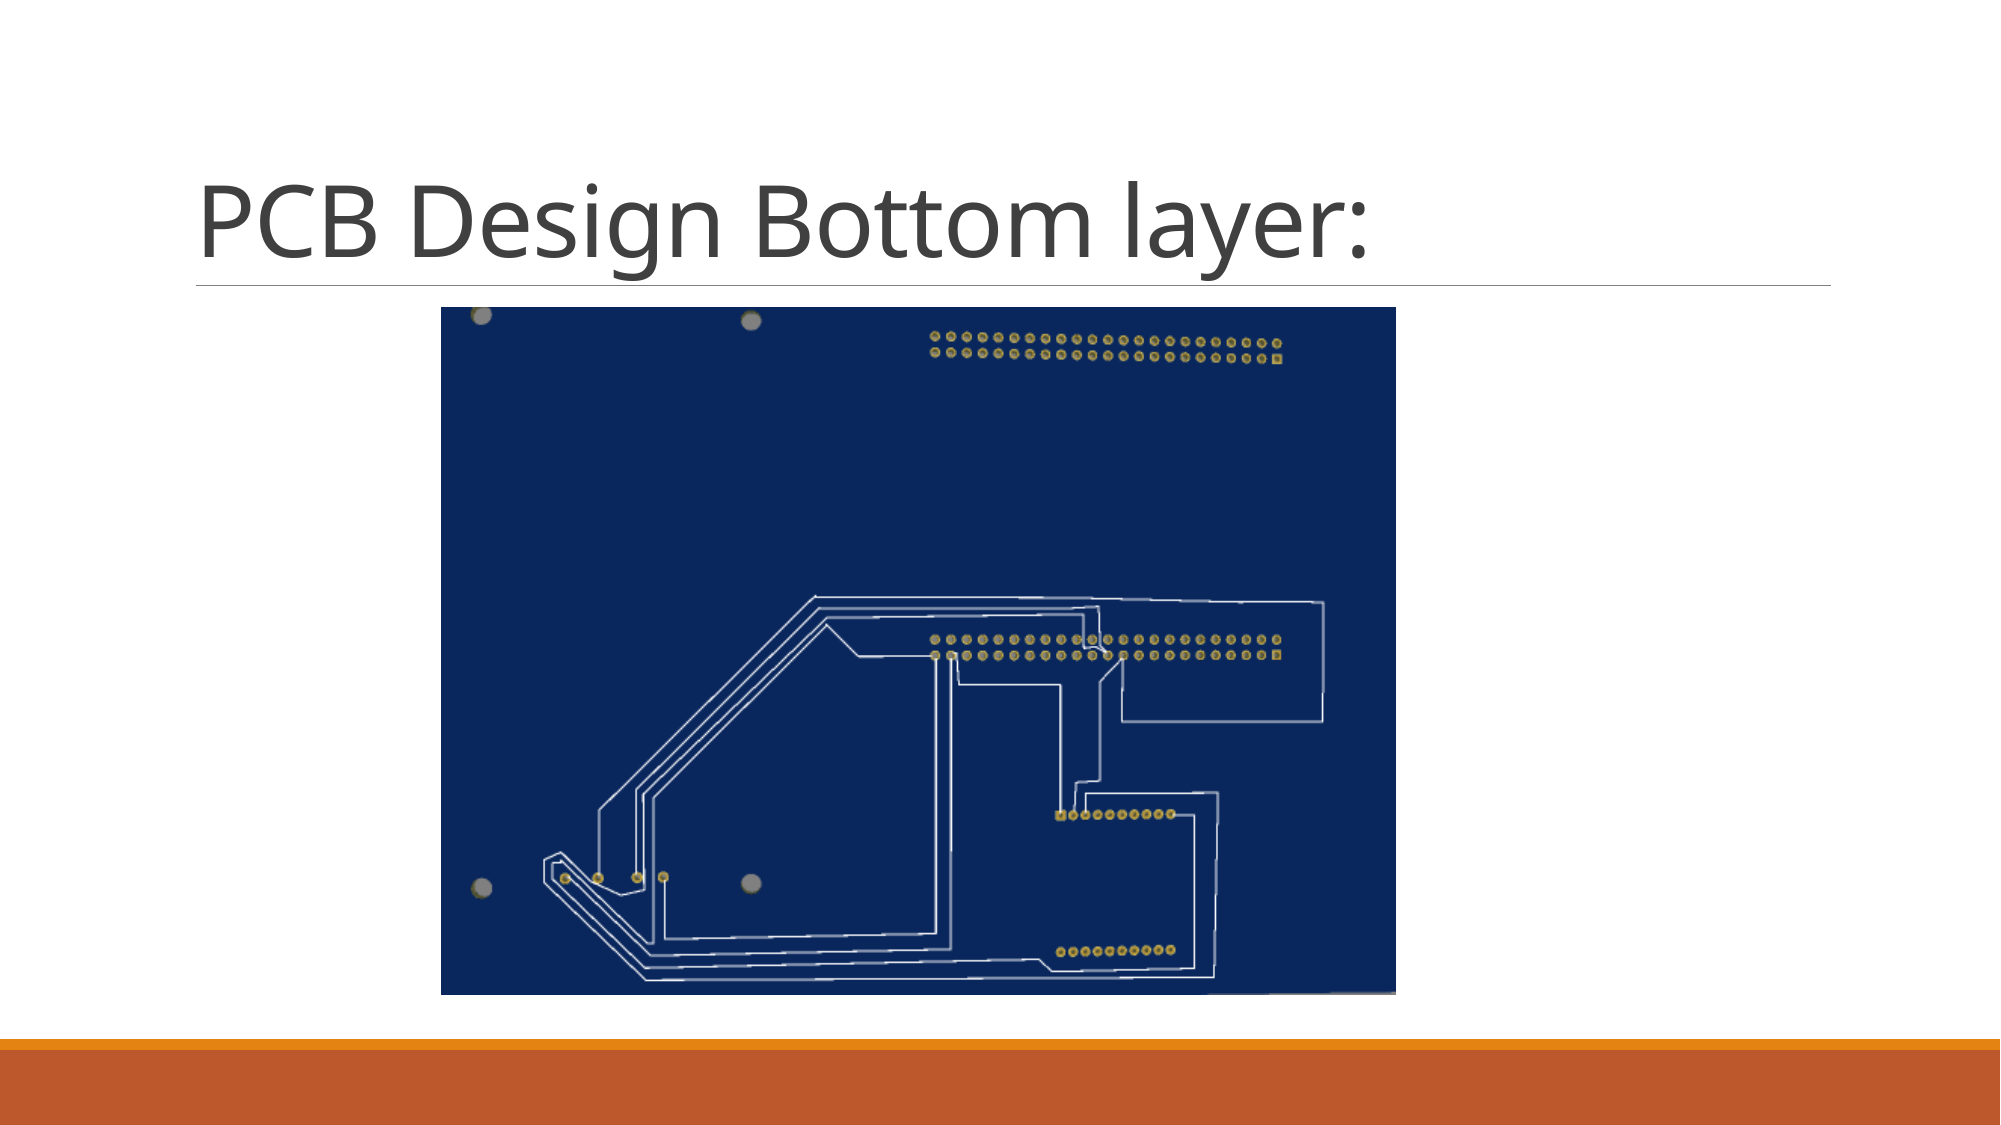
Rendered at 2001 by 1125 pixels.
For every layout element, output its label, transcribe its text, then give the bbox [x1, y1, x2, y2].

title PCB Design Bottom layer: [180, 47, 1830, 285]
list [440, 306, 1396, 996]
